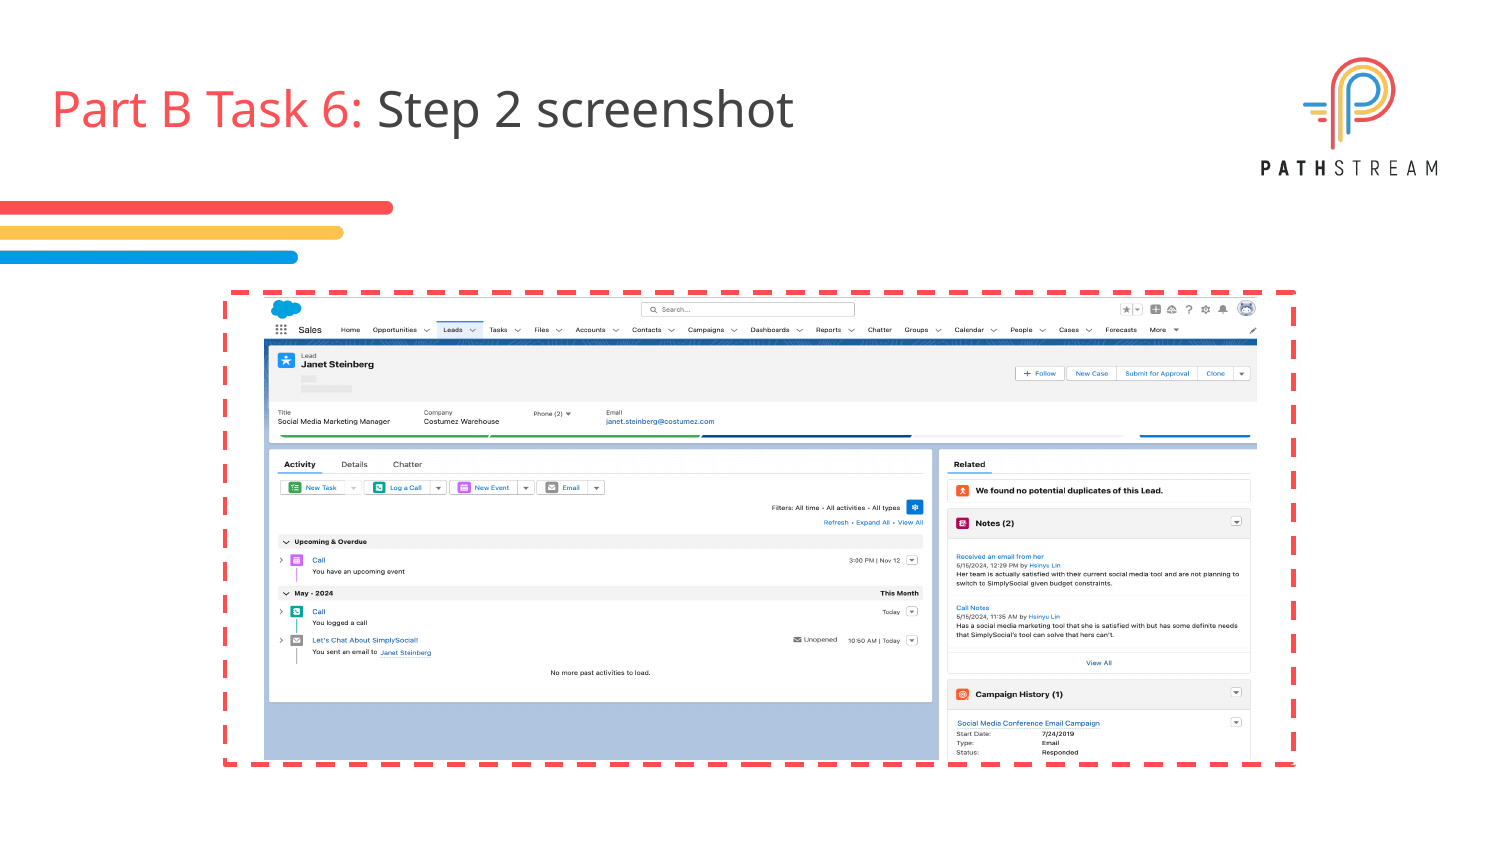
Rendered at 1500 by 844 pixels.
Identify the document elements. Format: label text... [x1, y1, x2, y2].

picture [264, 297, 1257, 760]
title Part B Task 6: Step 2 screenshot [36, 62, 1067, 170]
text_box Insert Part B Task 6 Step 2 Screenshot here. [224, 292, 1294, 765]
picture [1135, 0, 1500, 242]
picture [0, 201, 393, 264]
